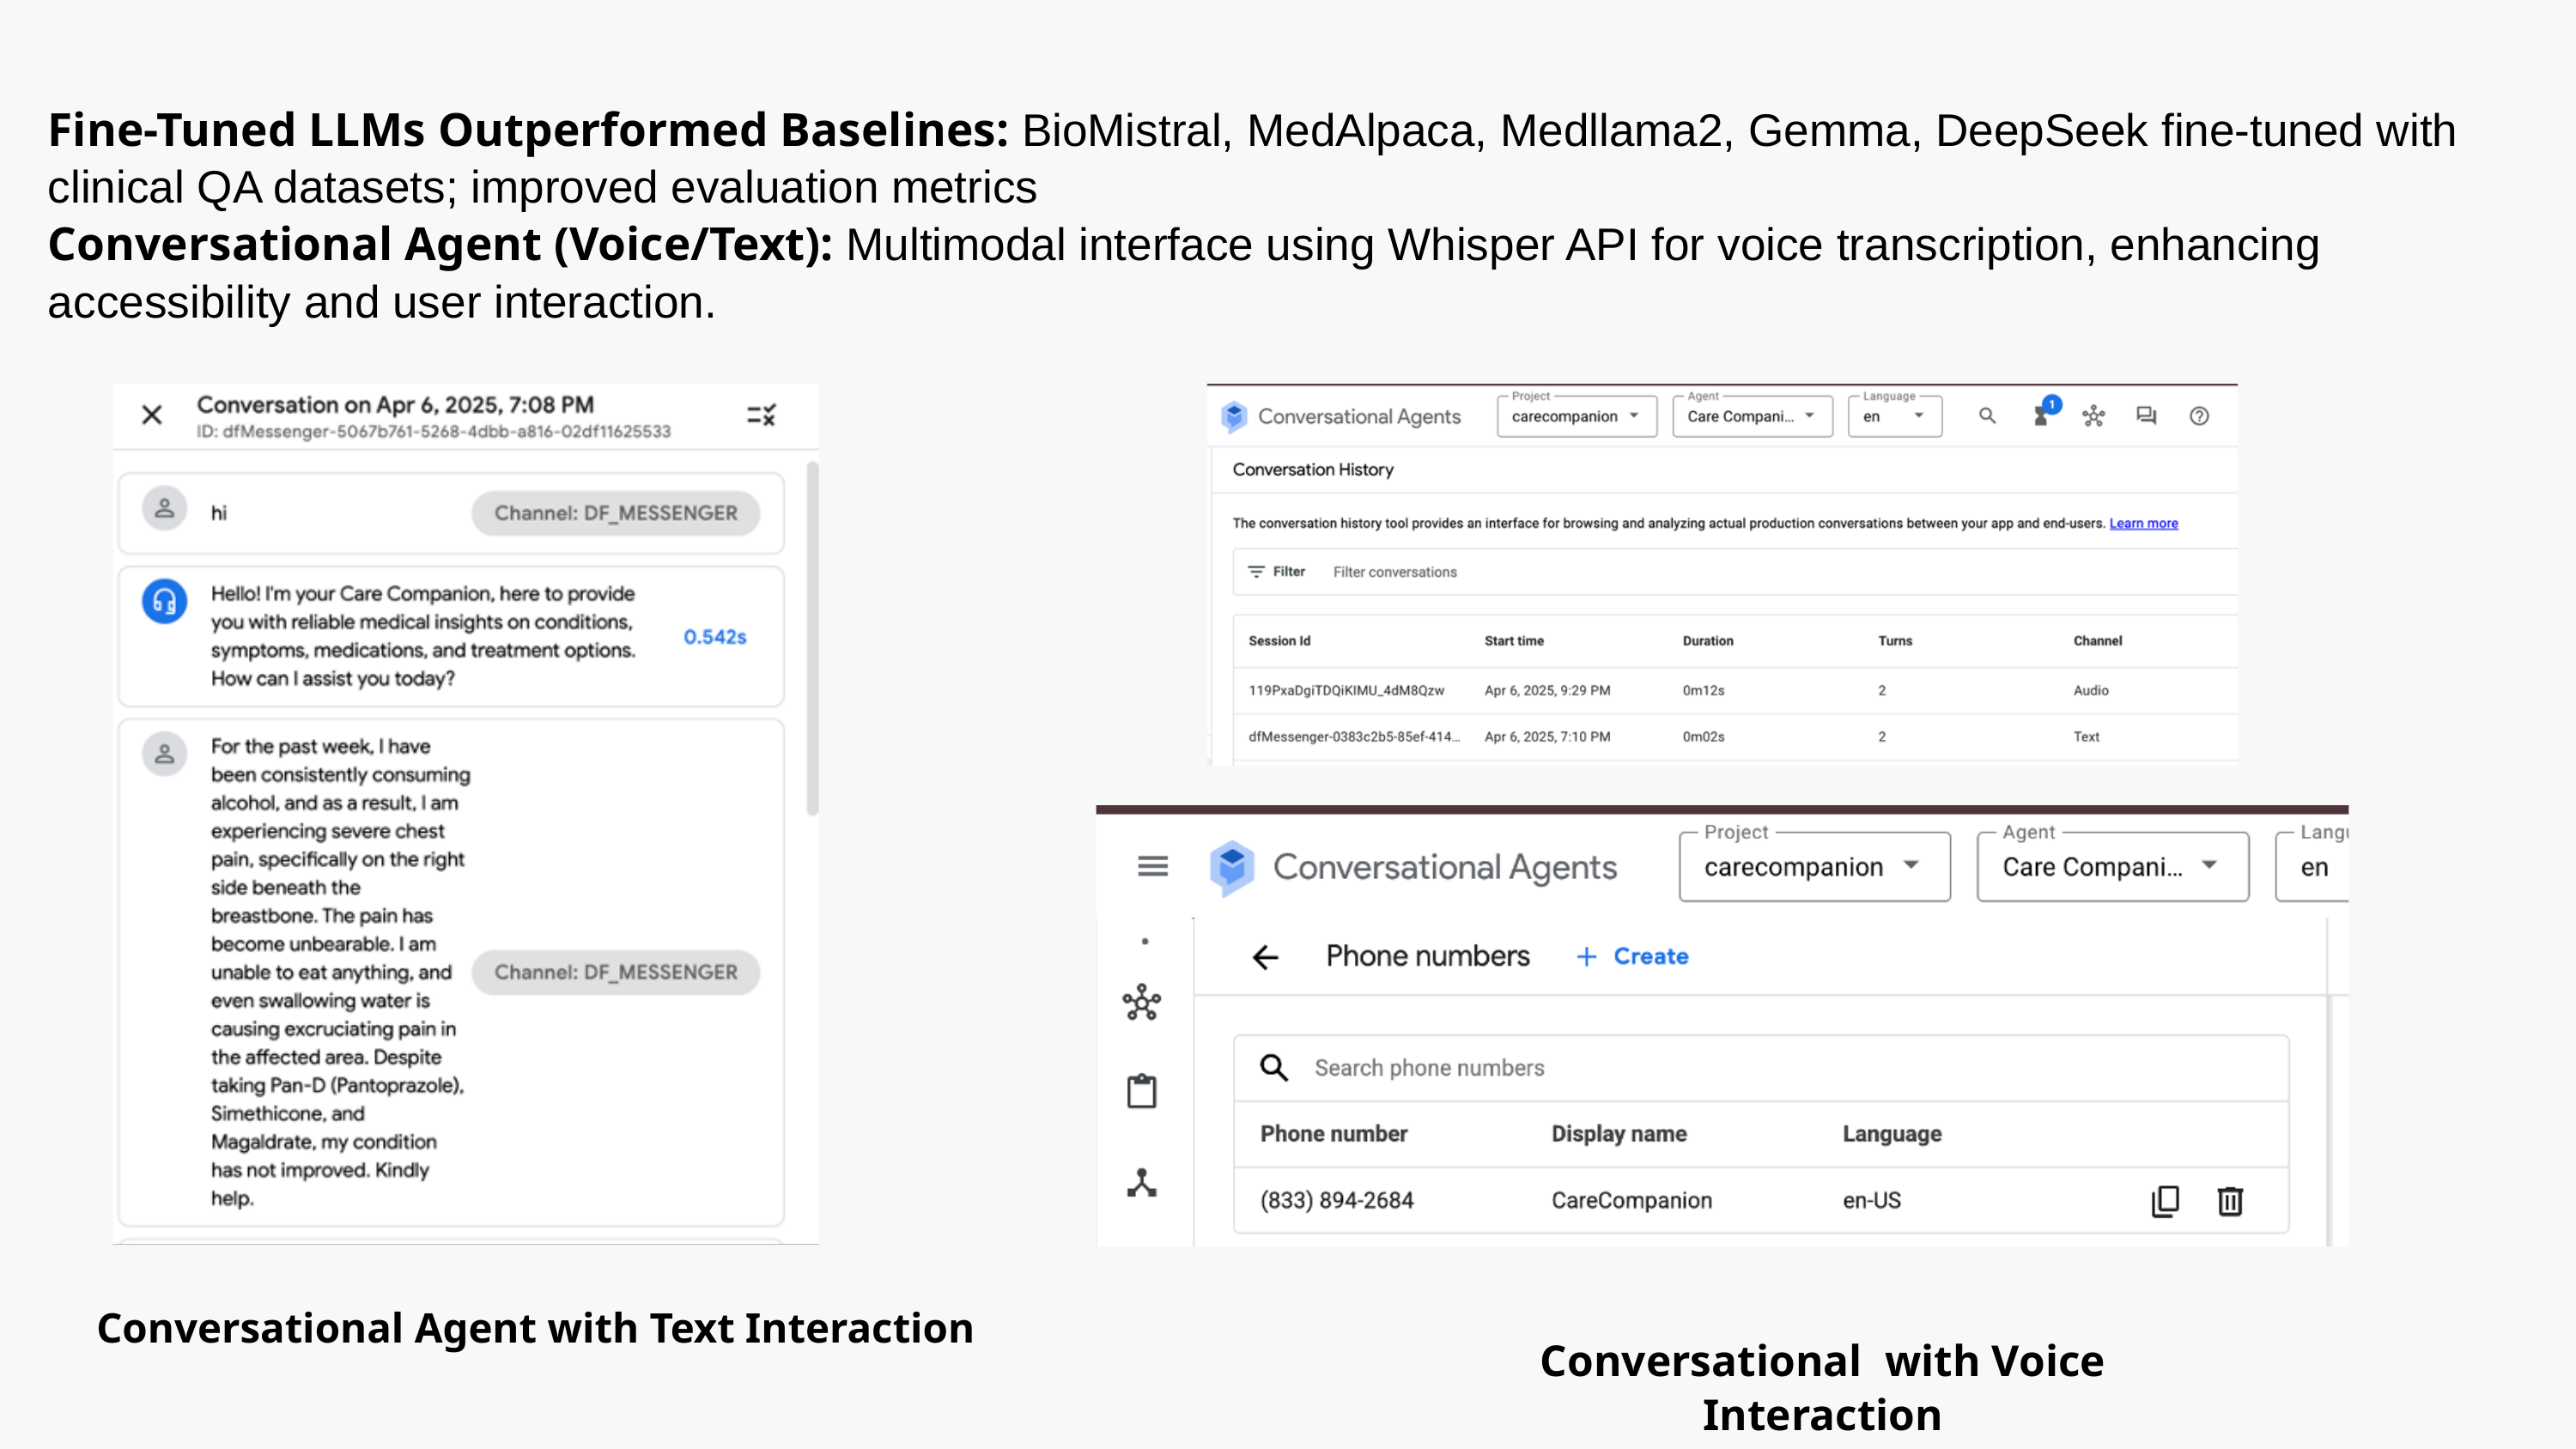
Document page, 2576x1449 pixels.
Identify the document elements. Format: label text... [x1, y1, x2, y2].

text_box Fine-Tuned LLMs Outperformed Baselines: BioMistral, MedAlpaca, Medllama2, Gemma, DeepSeek fine-tuned with clinical QA datasets; improved evaluation metrics Conversational Agent (Voice/Text): Multimodal interface using Whisper API for voice transcription, enhancing accessibility and user interaction. [47, 97, 2576, 385]
text_box [112, 385, 819, 1246]
text_box [1096, 805, 2349, 1247]
text_box [1206, 385, 2239, 766]
text_box Conversational with Voice Interaction [1437, 1331, 2208, 1440]
text_box Conversational Agent with Text Interaction [73, 1300, 999, 1351]
